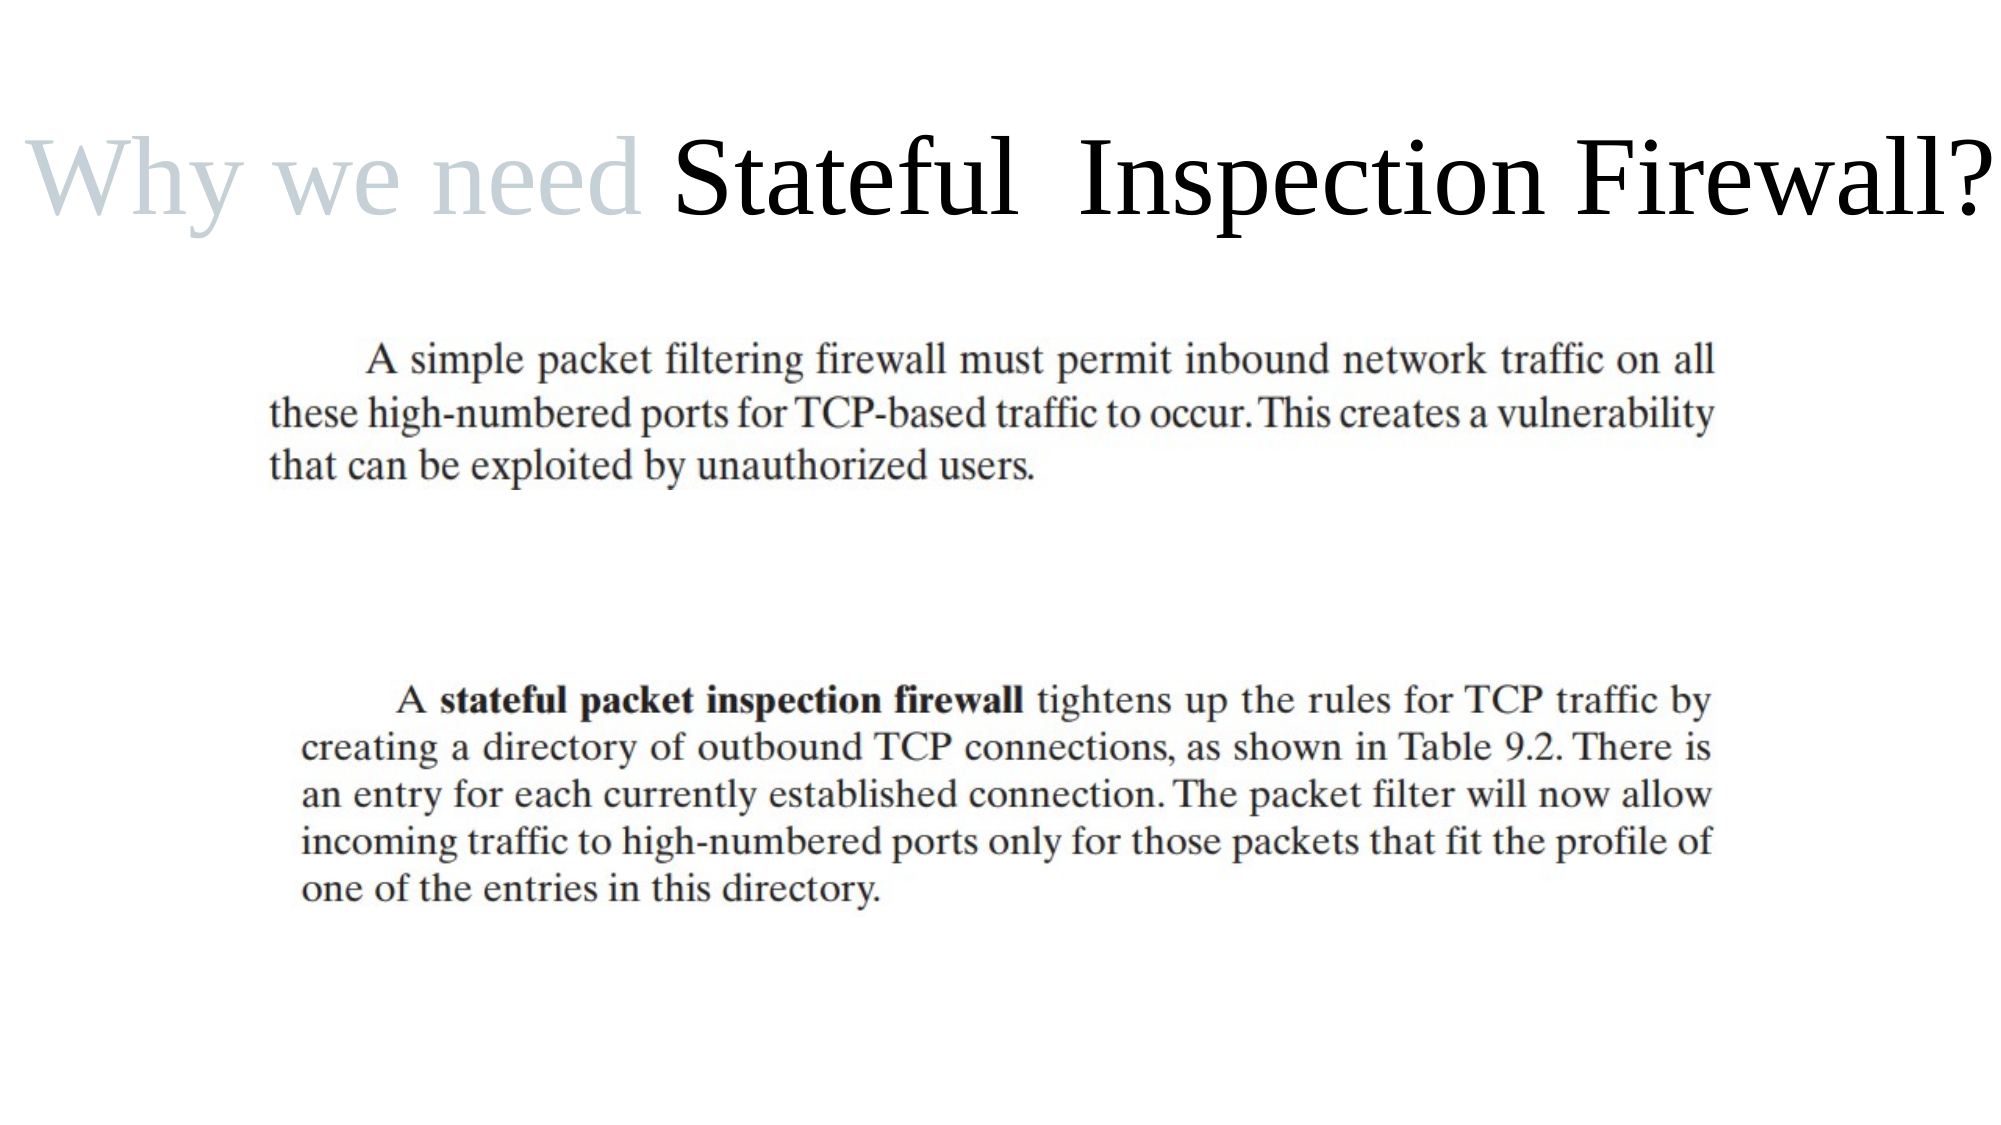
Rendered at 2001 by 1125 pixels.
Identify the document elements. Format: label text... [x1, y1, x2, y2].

title Why we need Stateful Inspection Firewall? [23, 64, 2000, 271]
picture [255, 337, 1720, 490]
picture [291, 680, 1723, 917]
